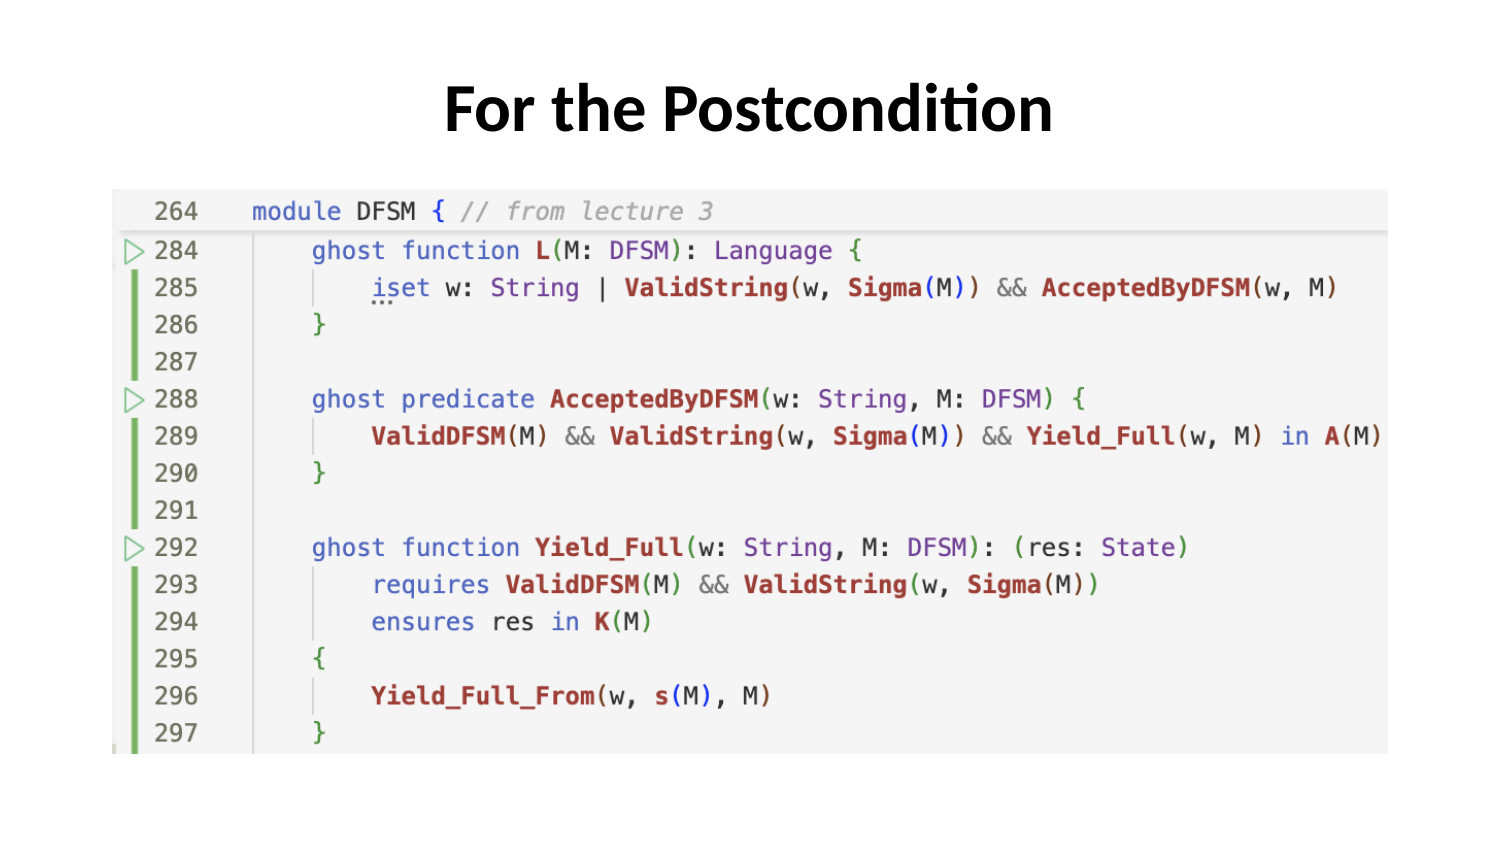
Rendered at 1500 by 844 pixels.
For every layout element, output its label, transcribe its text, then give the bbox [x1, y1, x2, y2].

picture [112, 188, 1388, 754]
title For the Postcondition [75, 33, 1425, 175]
